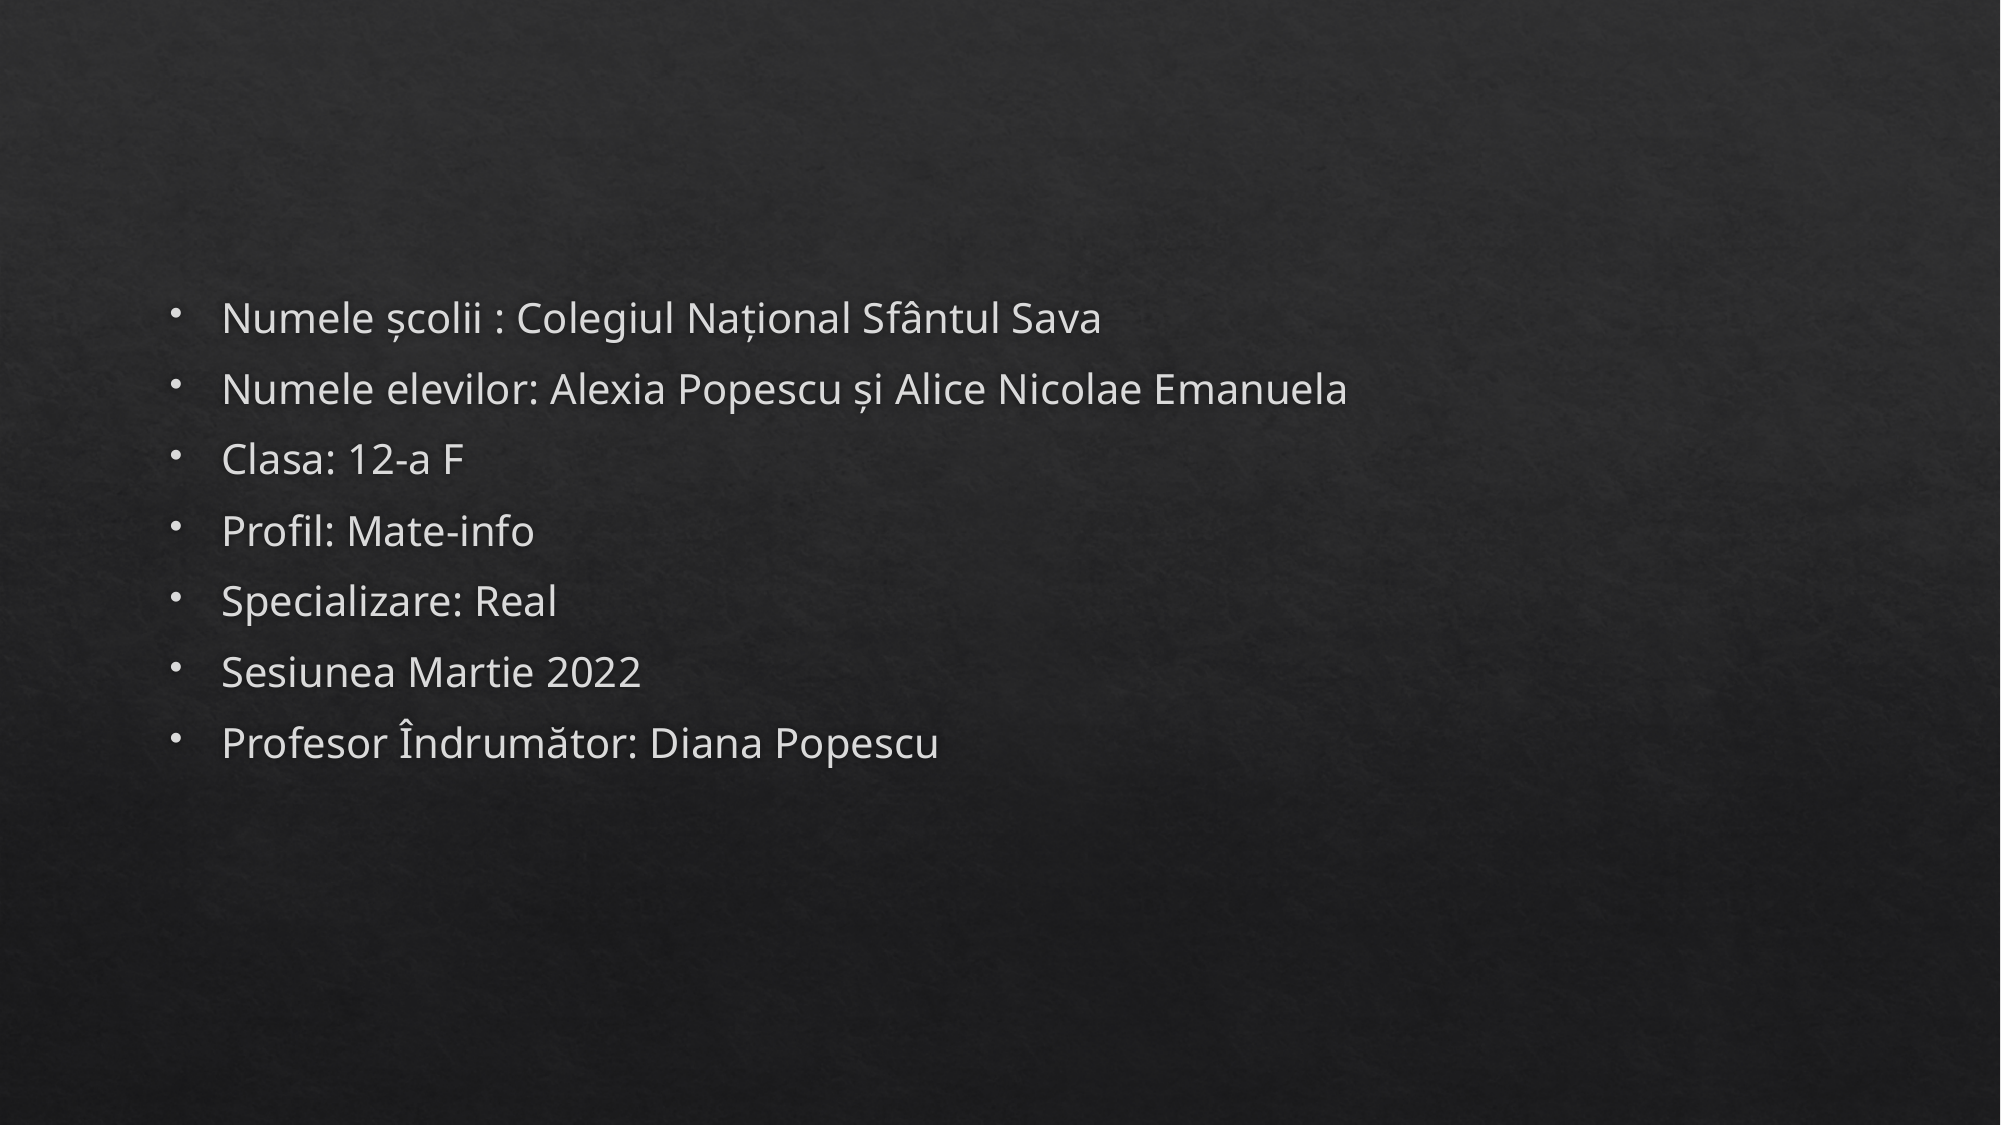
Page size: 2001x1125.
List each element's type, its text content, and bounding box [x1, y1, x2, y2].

list Numele școlii : Colegiul Național Sfântul Sava Numele elevilor: Alexia Popescu și Alice Nicolae Emanuela Clasa: 12-a F Profil: Mate-info Specializare: Real Sesiunea Martie 2022 Profesor Îndrumător: Diana Popescu [149, 284, 1849, 950]
